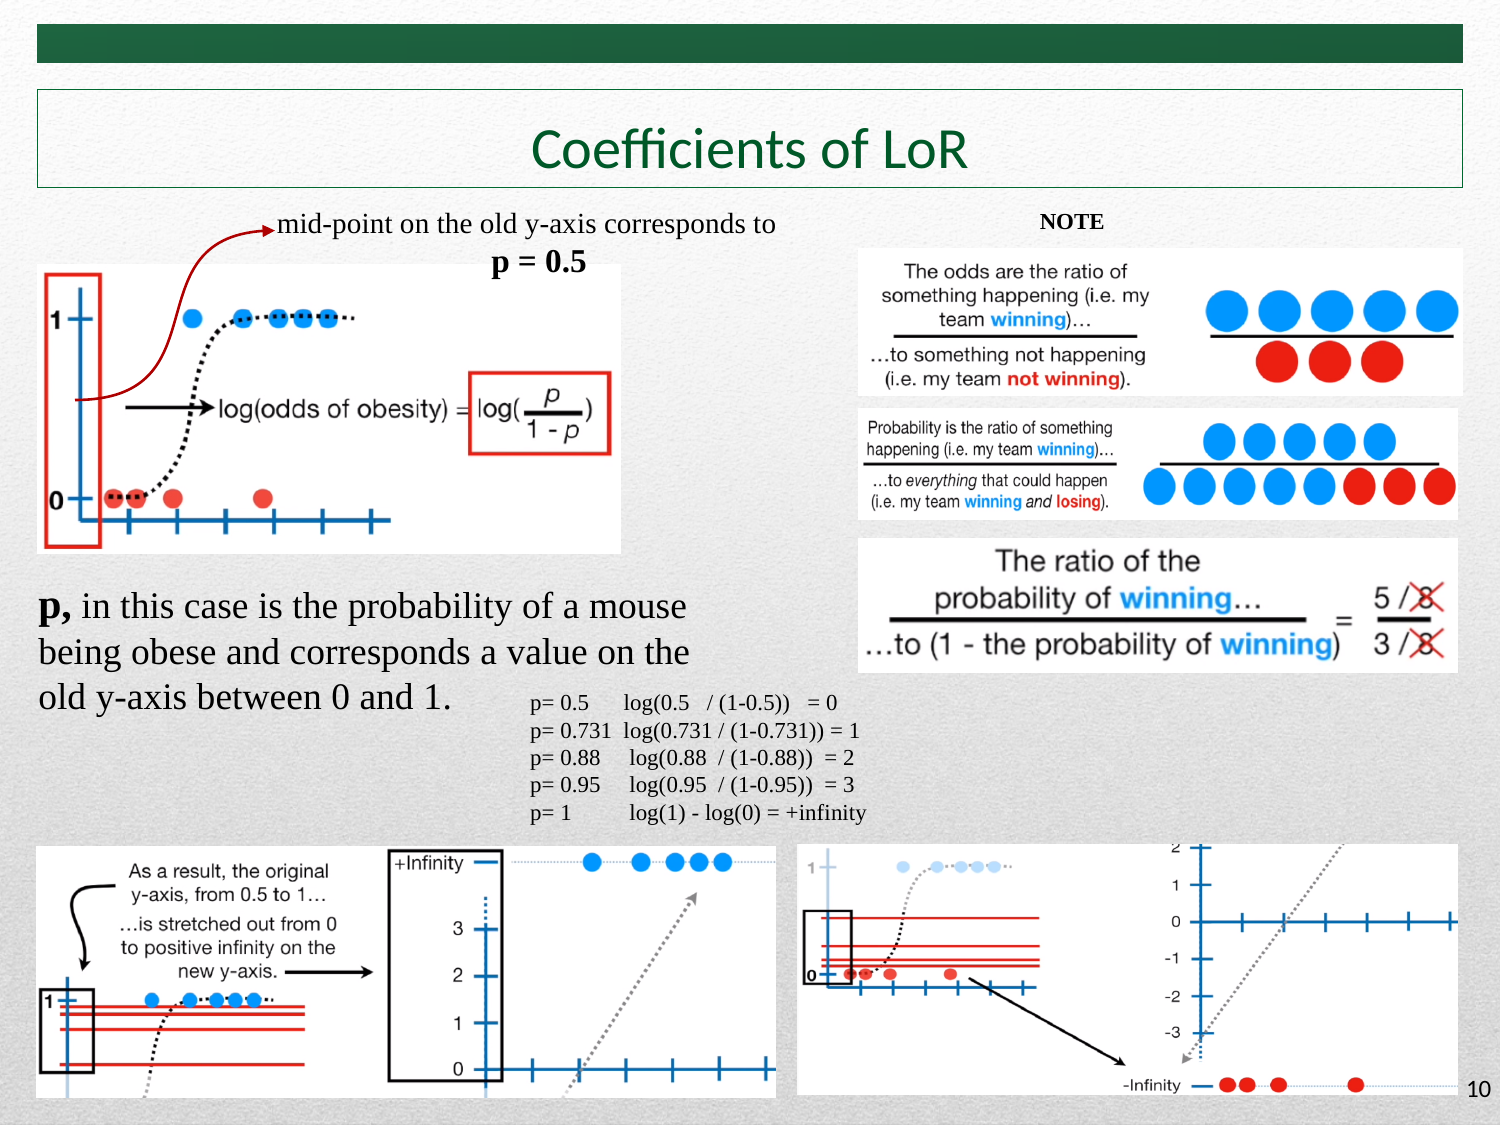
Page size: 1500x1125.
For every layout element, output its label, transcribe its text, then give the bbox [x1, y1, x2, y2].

picture [36, 263, 622, 555]
text_box p, in this case is the probability of a mouse being obese and corresponds a value on the old y-axis between 0 and 1. [23, 569, 727, 725]
title Coefficients of LoR [37, 89, 1463, 188]
picture [796, 843, 1459, 1096]
picture [37, 24, 1463, 63]
picture [857, 538, 1459, 674]
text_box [74, 229, 276, 401]
text_box NOTE [1025, 198, 1125, 242]
picture [857, 407, 1459, 521]
slide_number 10 [1381, 1065, 1500, 1125]
text_box mid-point on the old y-axis corresponds to p = 0.5 [262, 196, 838, 287]
picture [36, 845, 776, 1099]
text_box p= 0.5 log(0.5 / (1-0.5)) = 0 p= 0.731 log(0.731 / (1-0.731)) = 1 p= 0.88 log(0.88 / (1-0.88)) = 2 p= 0.95 log(0.95 / (1-0.95)) = 3 p= 1 log(1) - log(0) = +infinity [503, 680, 959, 833]
picture [857, 248, 1464, 396]
